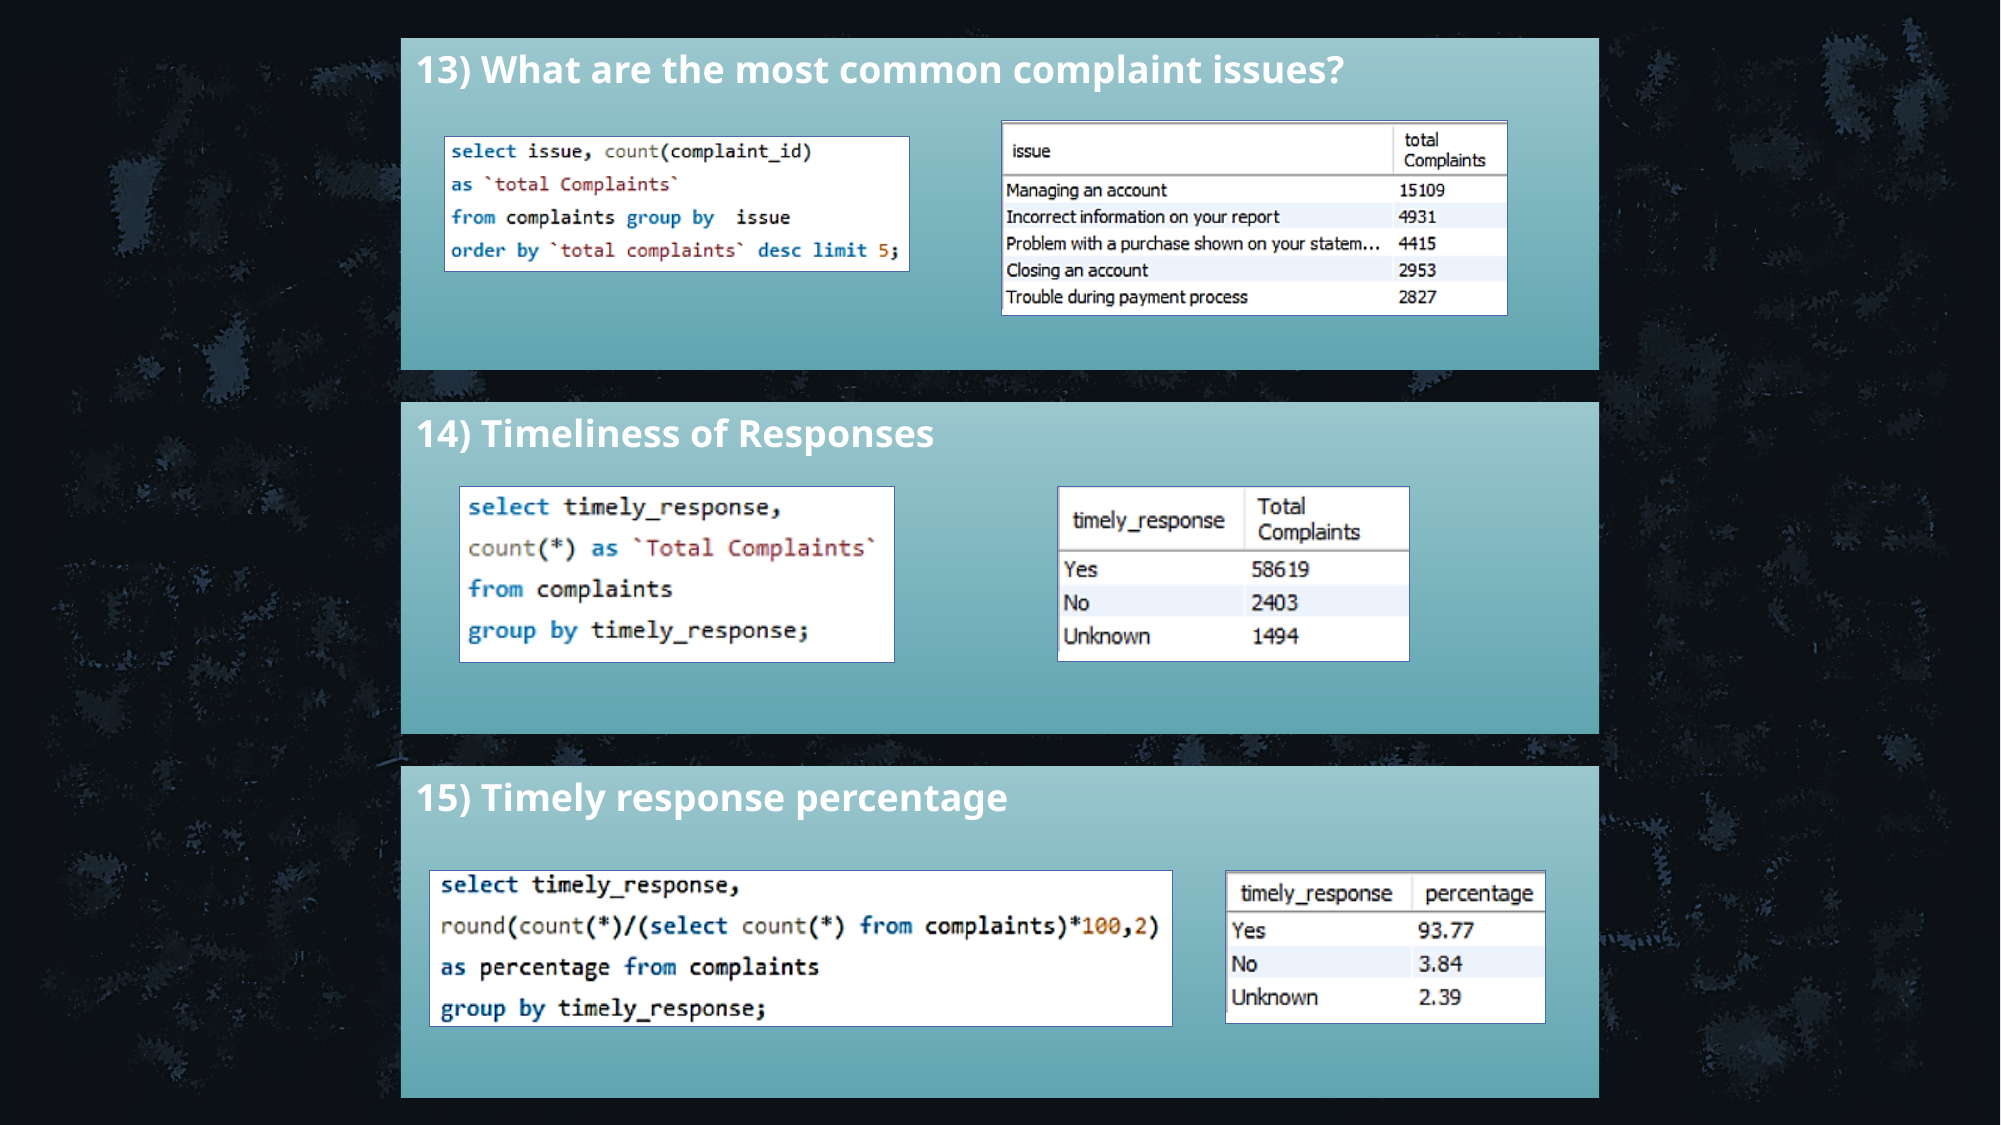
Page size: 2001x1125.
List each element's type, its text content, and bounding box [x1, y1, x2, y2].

text_box 14) Timeliness of Responses [400, 402, 1600, 734]
text_box 15) Timely response percentage [400, 766, 1600, 1098]
picture [0, 0, 2001, 1125]
text_box 13) What are the most common complaint issues? [400, 38, 1600, 370]
